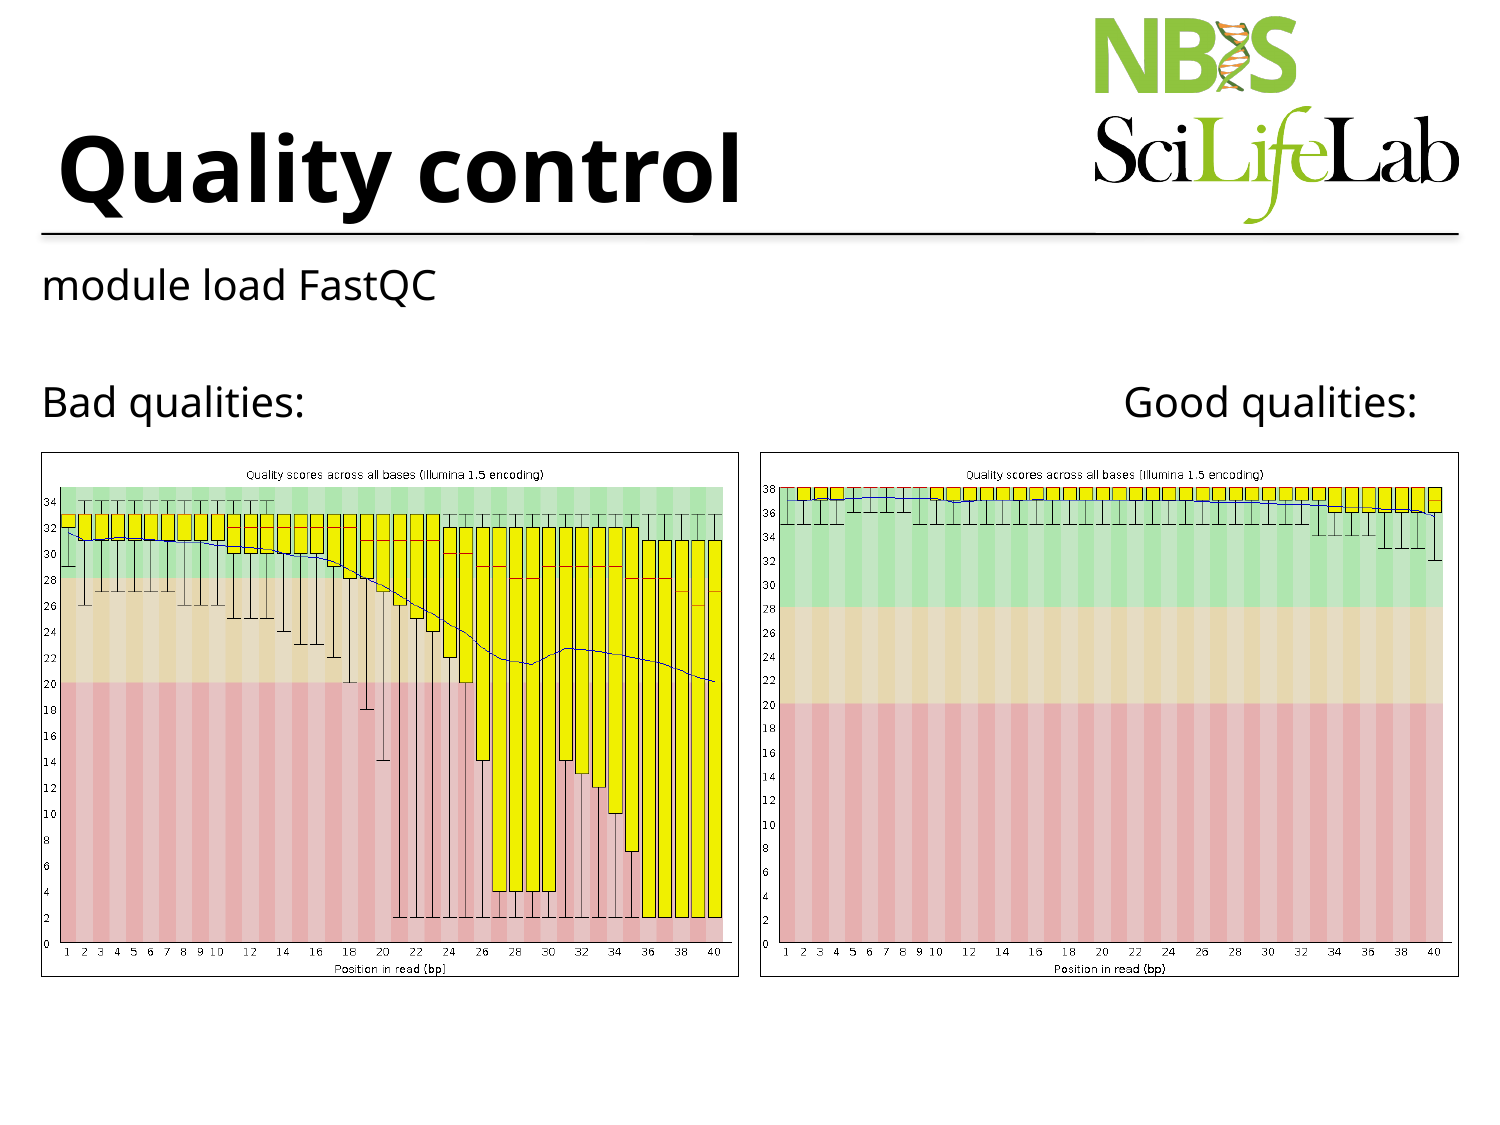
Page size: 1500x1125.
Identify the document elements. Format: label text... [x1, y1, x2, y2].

title Quality control [41, 103, 1066, 226]
list module load FastQC Bad qualities: Good qualities: [41, 258, 1459, 1018]
picture [760, 452, 1459, 977]
picture [41, 452, 740, 977]
picture [1095, 106, 1459, 224]
